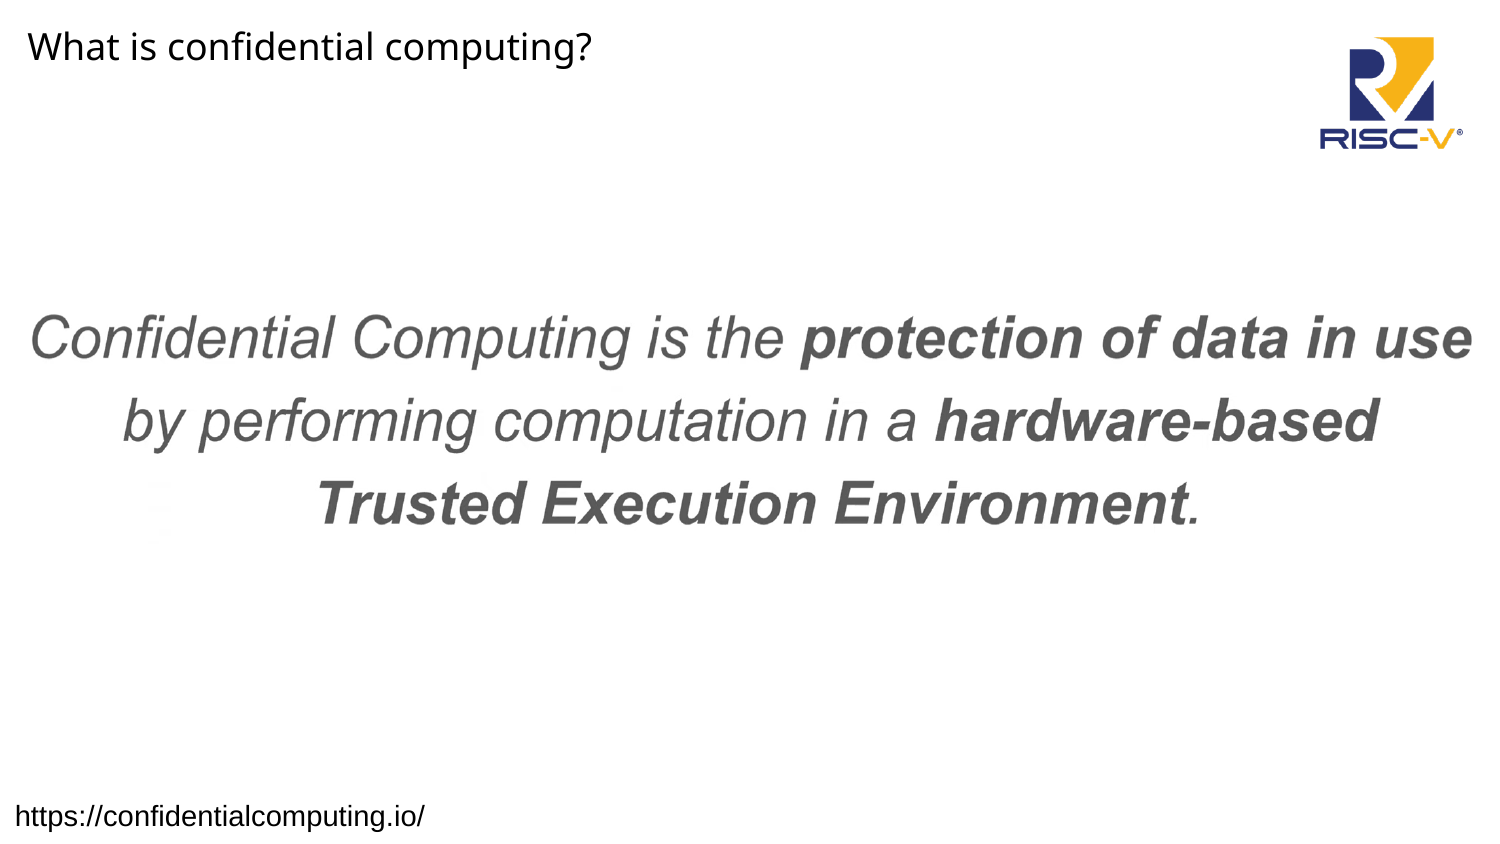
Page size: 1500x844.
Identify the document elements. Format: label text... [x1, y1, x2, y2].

text_box https://confidentialcomputing.io/ [0, 789, 750, 840]
picture [1320, 37, 1463, 149]
text_box What is confidential computing? [12, 15, 700, 76]
picture [21, 299, 1480, 544]
